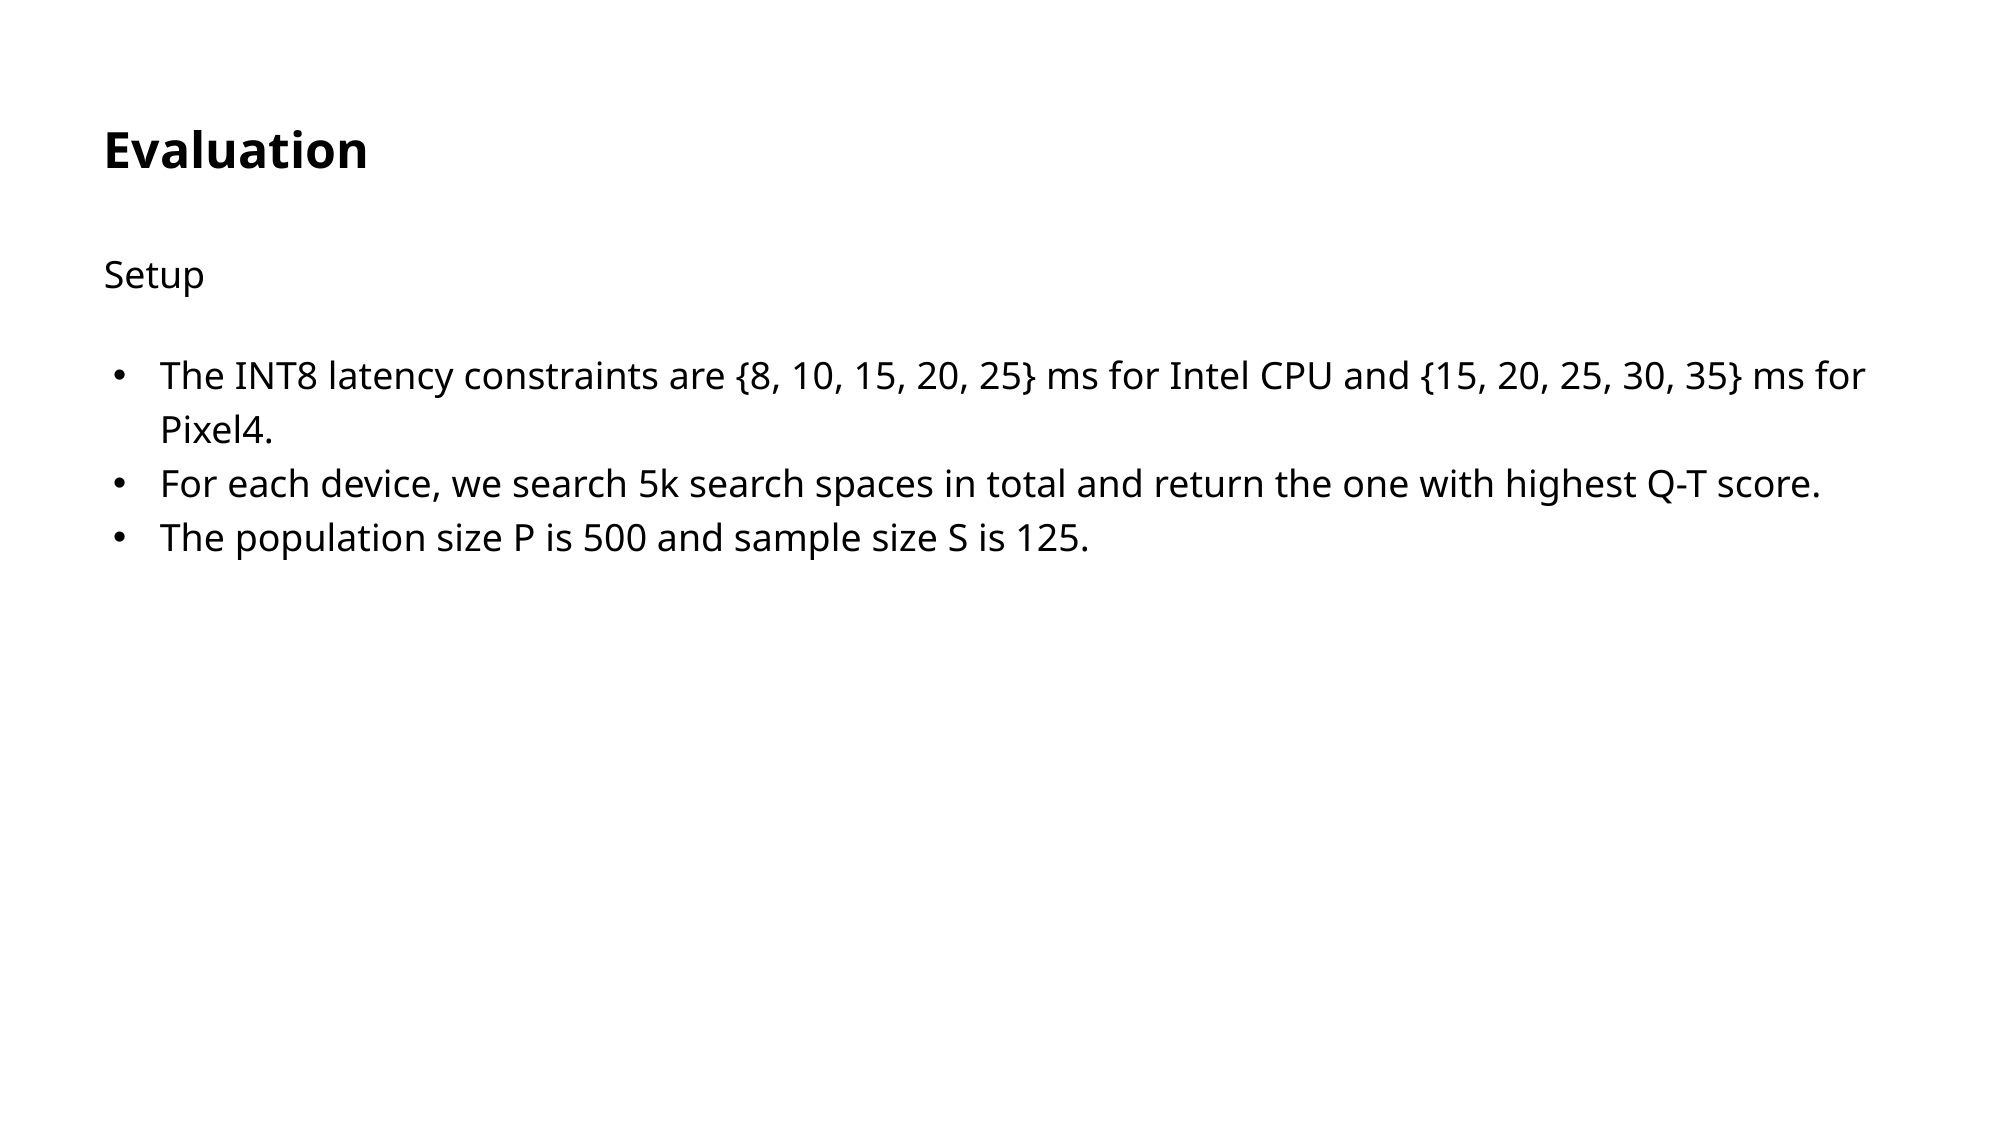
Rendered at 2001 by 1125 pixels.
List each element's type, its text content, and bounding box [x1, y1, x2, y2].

text_box The INT8 latency constraints are {8, 10, 15, 20, 25} ms for Intel CPU and {15, 20, 25, 30, 35} ms for Pixel4. For each device, we search 5k search spaces in total and return the one with highest Q-T score. The population size P is 500 and sample size S is 125. [98, 335, 1920, 567]
text_box Setup [89, 235, 756, 304]
text_box Evaluation [89, 110, 1179, 186]
